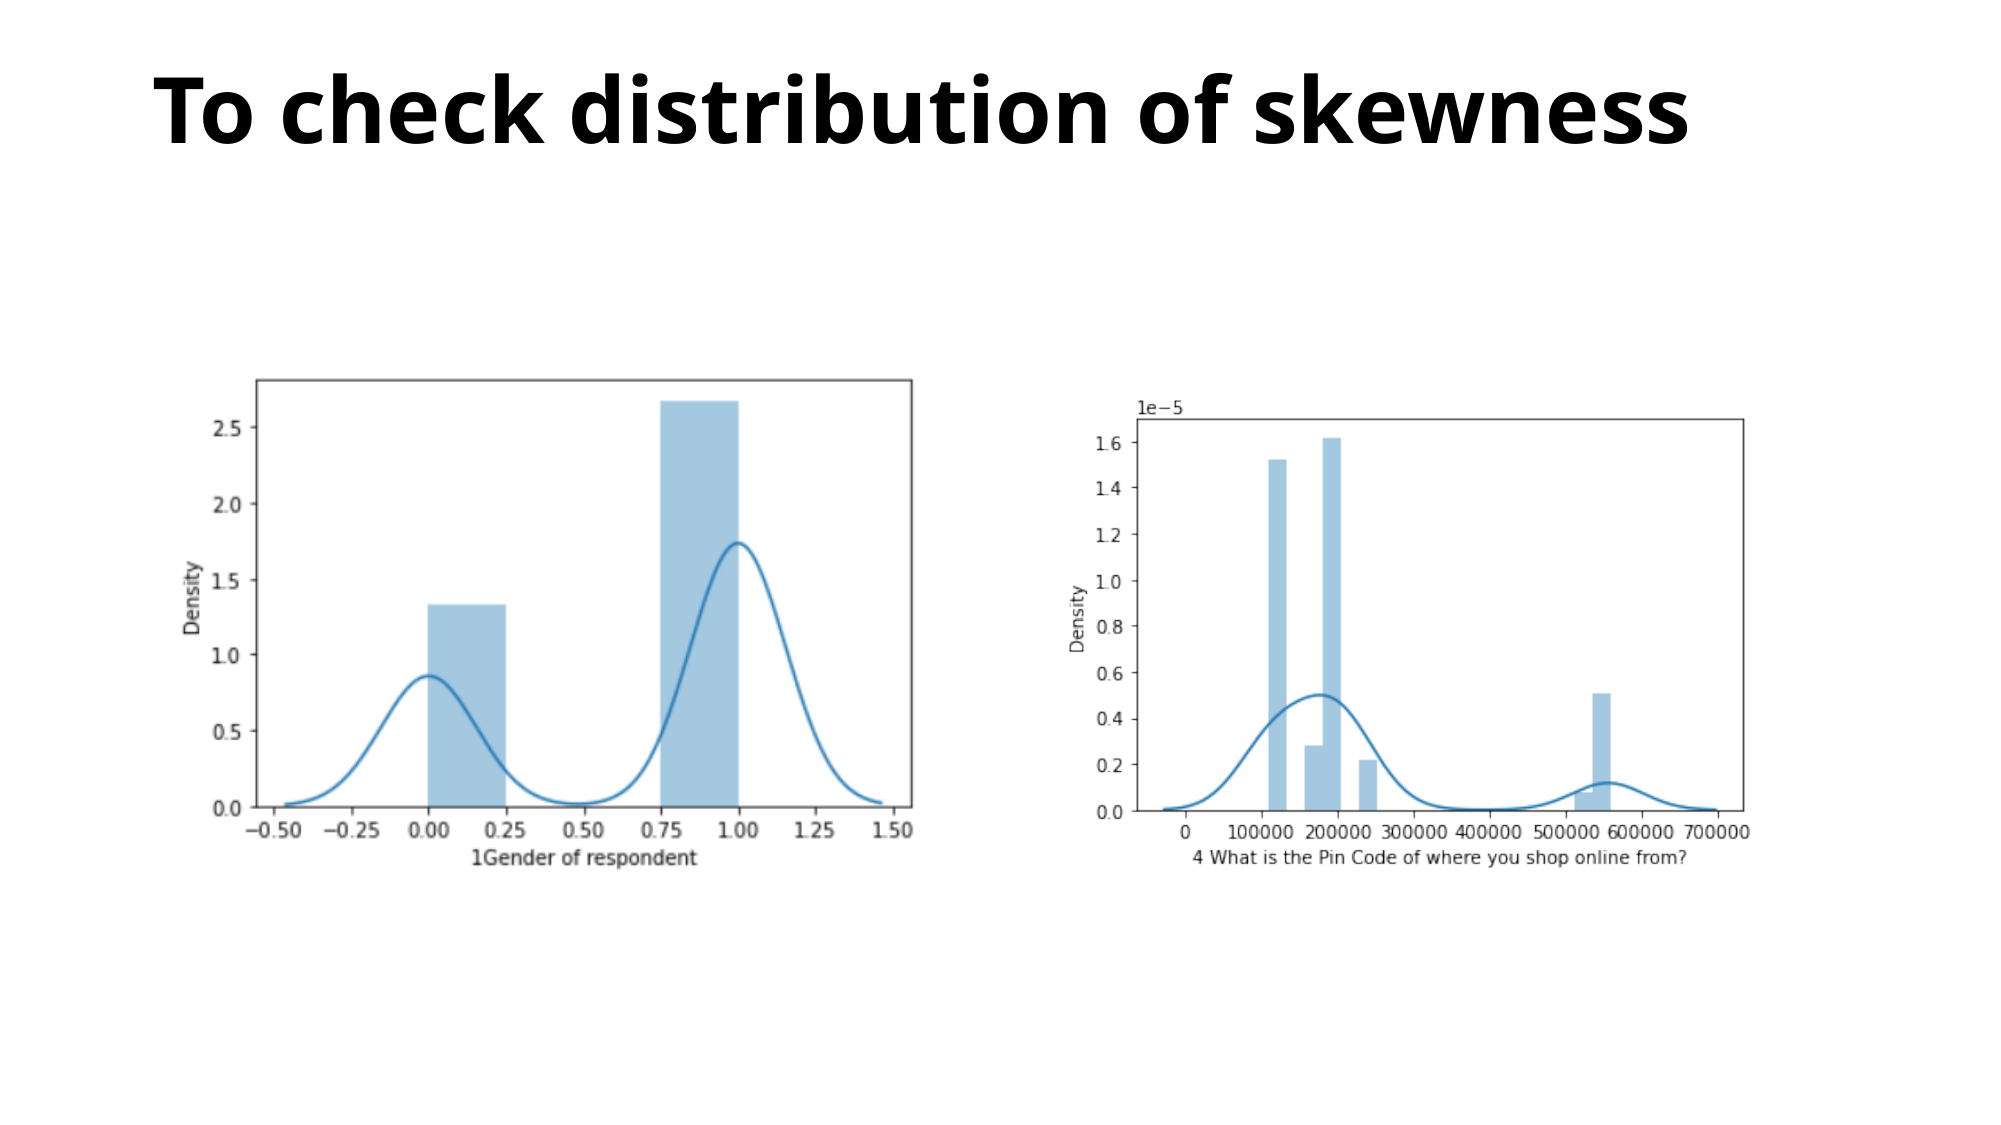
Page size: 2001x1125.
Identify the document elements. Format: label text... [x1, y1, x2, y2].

title To check distribution of skewness [137, 59, 1863, 278]
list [137, 360, 977, 895]
picture [1057, 388, 1765, 879]
